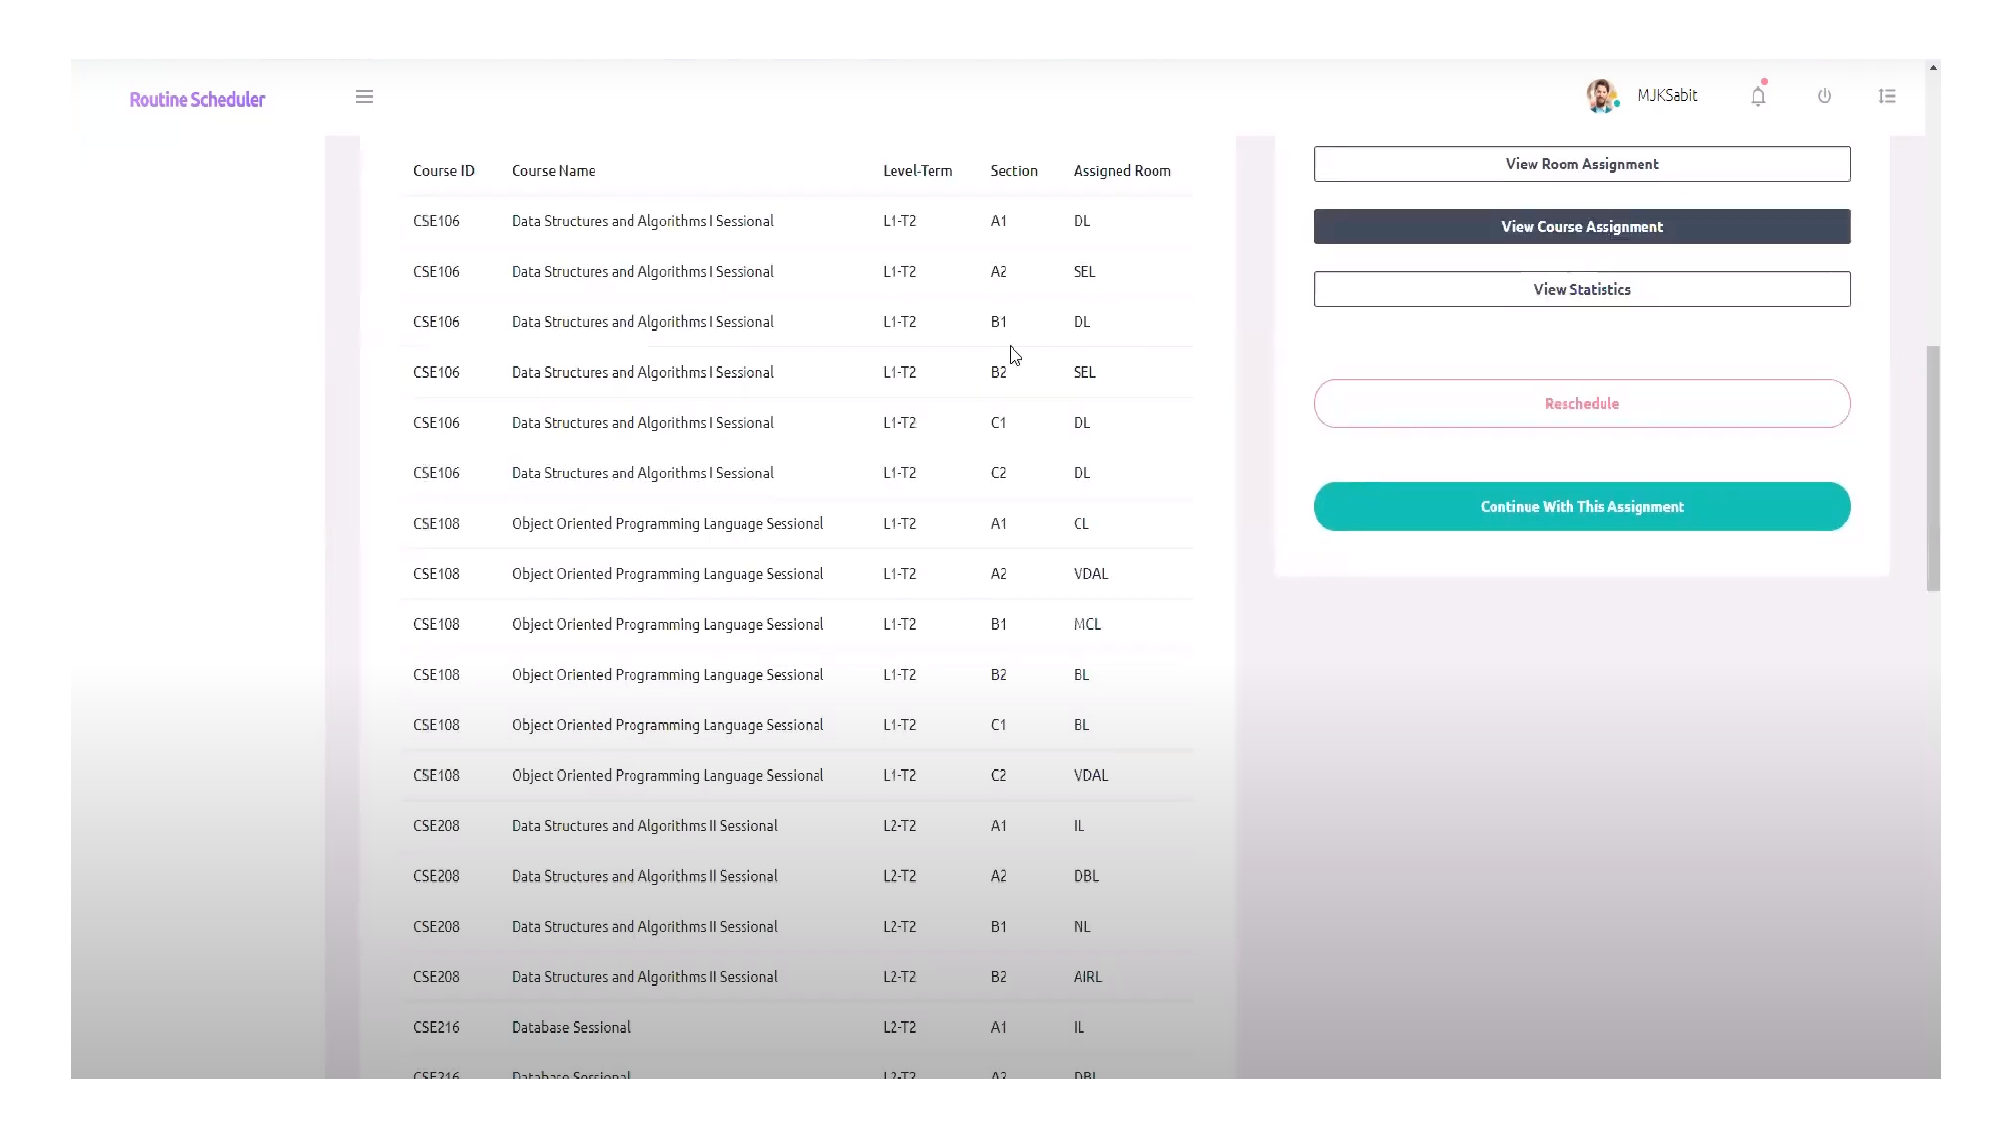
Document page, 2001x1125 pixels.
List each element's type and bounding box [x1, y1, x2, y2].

list [71, 59, 1941, 1080]
